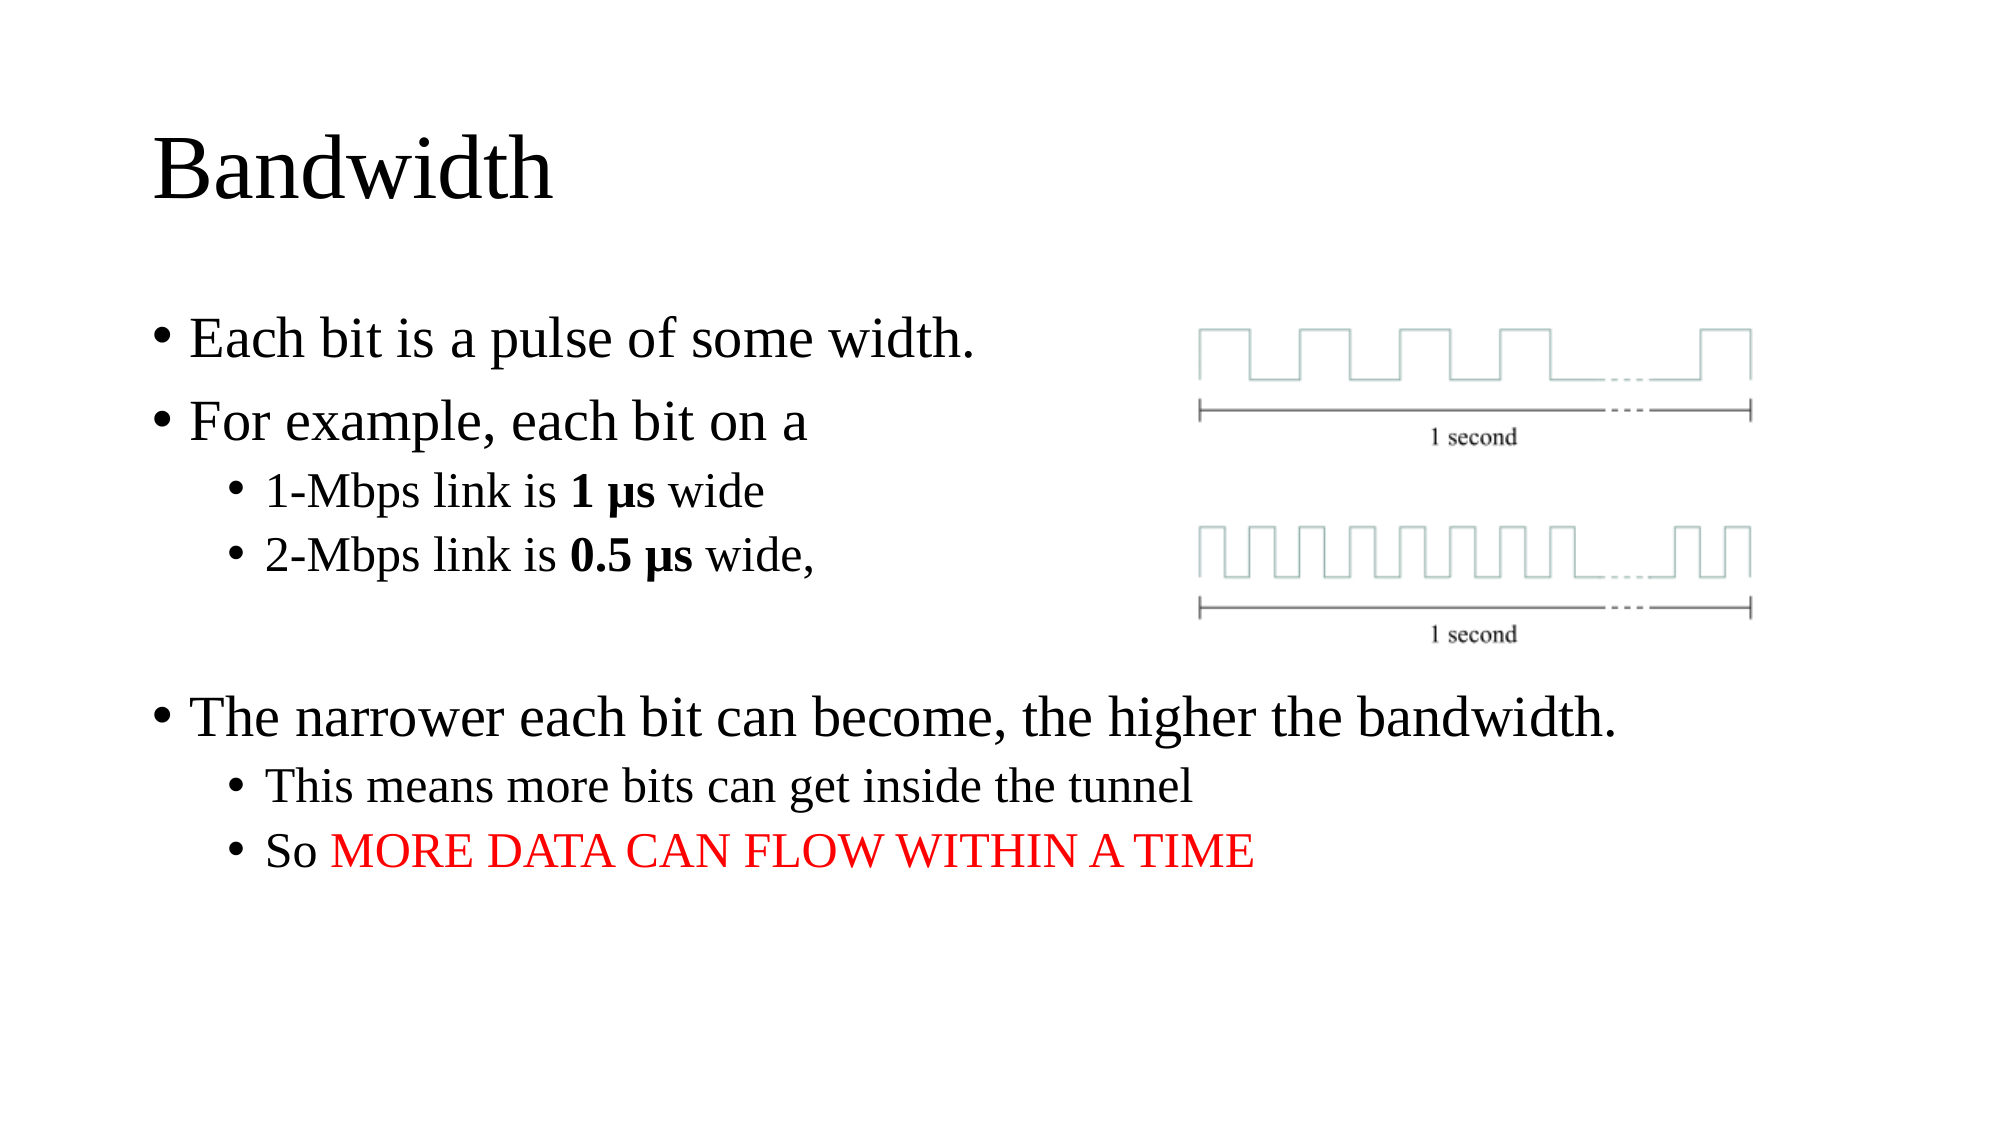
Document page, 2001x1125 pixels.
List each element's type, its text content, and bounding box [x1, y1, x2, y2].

title Bandwidth [137, 59, 1863, 278]
picture [1191, 299, 1792, 664]
list Each bit is a pulse of some width. For example, each bit on a 1-Mbps link is 1 µs wide 2-Mbps link is 0.5 µs wide, The narrower each bit can become, the higher the bandwidth. This means more bits can get inside the tunnel So MORE DATA CAN FLOW WITHIN A TIME [137, 299, 1863, 1014]
